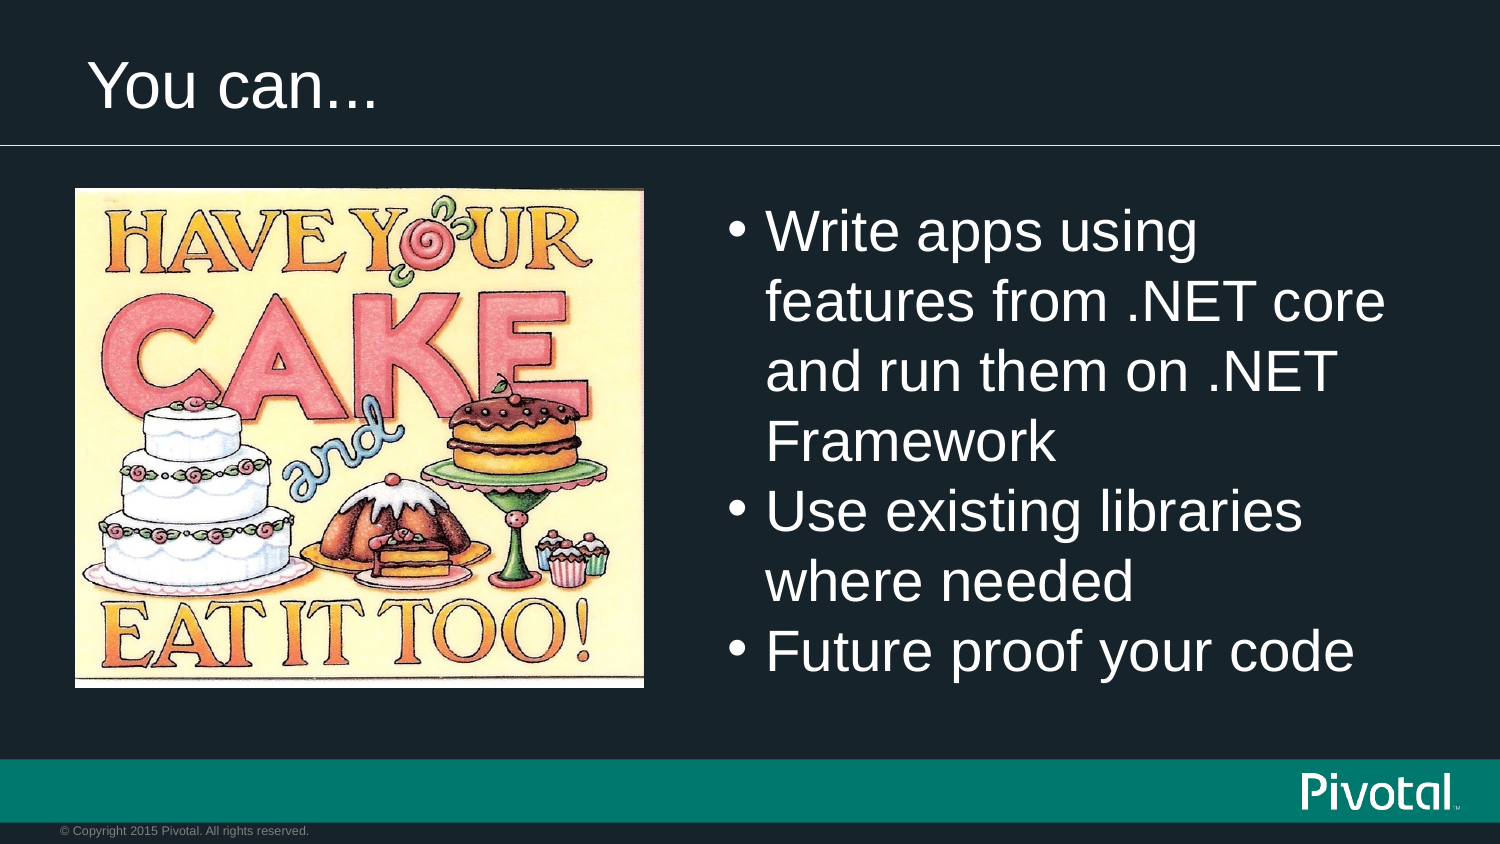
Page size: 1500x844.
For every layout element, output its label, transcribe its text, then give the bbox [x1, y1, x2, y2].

title You can... [75, 52, 1425, 113]
picture [1302, 773, 1460, 810]
picture [74, 187, 644, 688]
list Write apps using features from .NET core and run them on .NET Framework Use existing libraries where needed Future proof your code [679, 181, 1425, 688]
